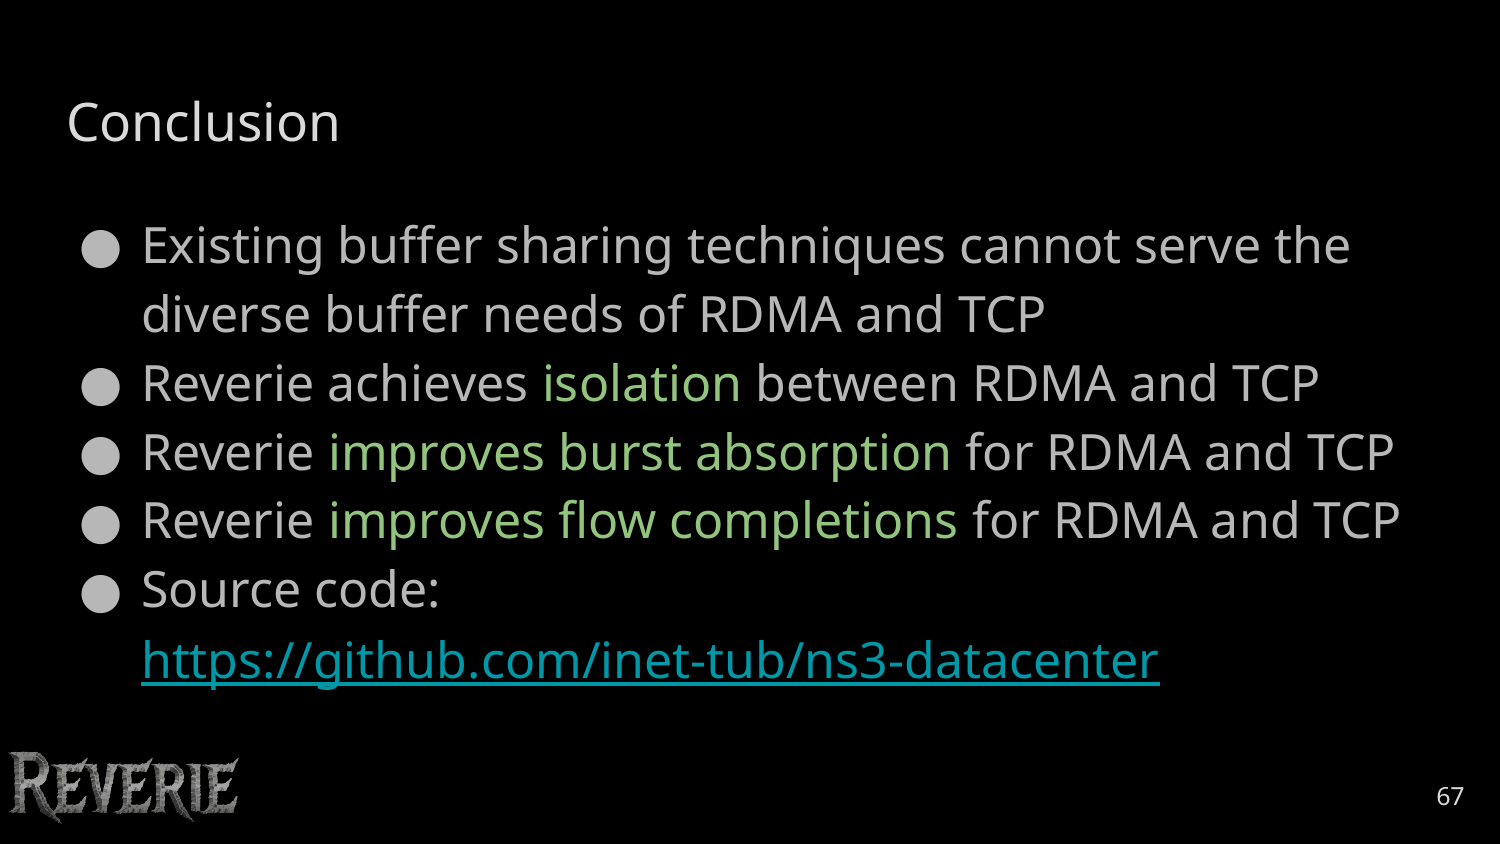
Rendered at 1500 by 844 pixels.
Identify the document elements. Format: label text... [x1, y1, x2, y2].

list Existing buffer sharing techniques cannot serve the diverse buffer needs of RDMA and TCP Reverie achieves isolation between RDMA and TCP Reverie improves burst absorption for RDMA and TCP Reverie improves flow completions for RDMA and TCP Source code: https://github.com/inet-tub/ns3-datacenter [51, 189, 1449, 750]
picture [0, 725, 246, 844]
slide_number ‹#› [1389, 764, 1480, 830]
title Conclusion [51, 72, 1449, 167]
